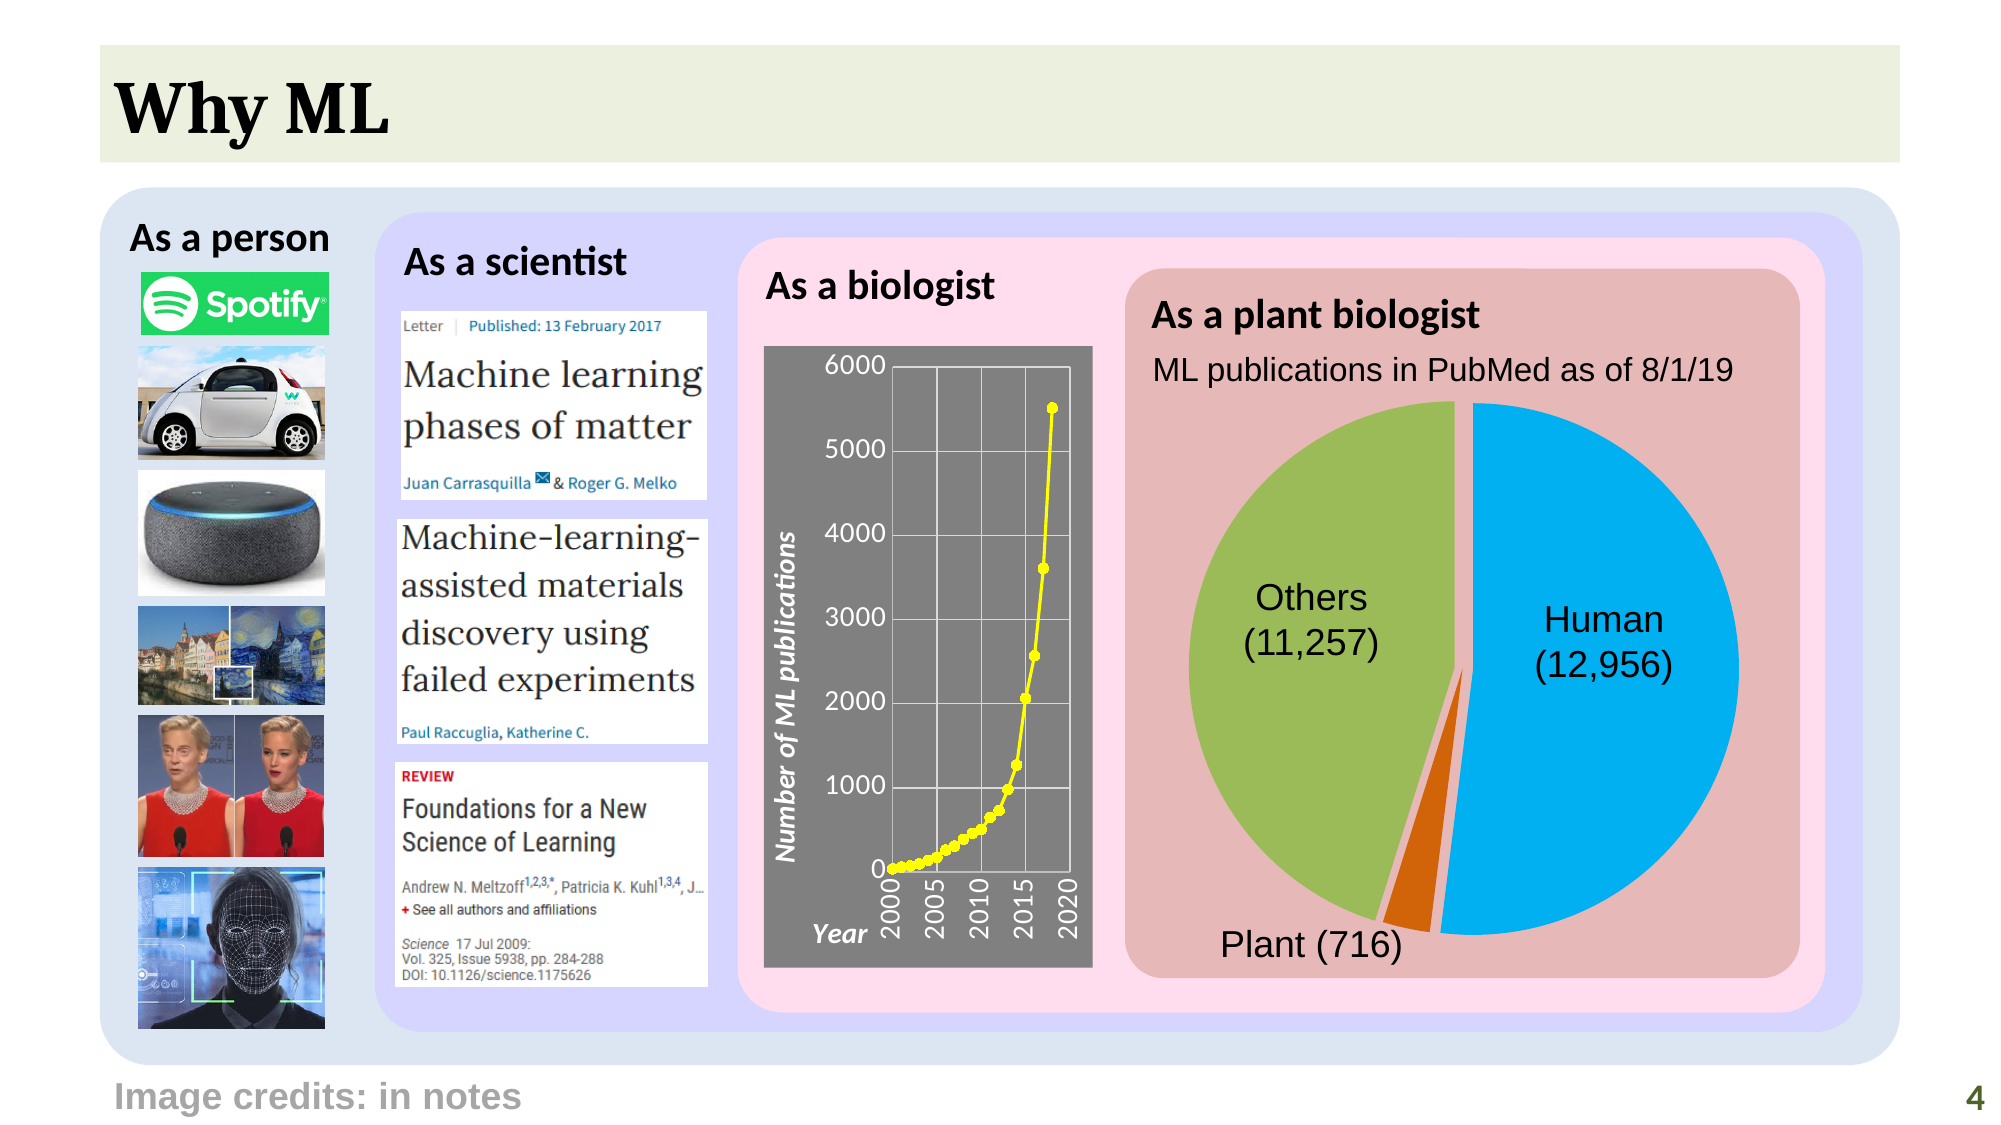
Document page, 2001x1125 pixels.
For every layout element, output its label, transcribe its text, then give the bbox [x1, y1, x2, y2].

picture [400, 310, 707, 501]
picture [395, 762, 708, 987]
picture [138, 714, 325, 857]
title Why ML [99, 44, 1901, 163]
picture [138, 470, 326, 596]
text_box As a person [97, 185, 1903, 1068]
picture [138, 866, 326, 1029]
picture [141, 271, 329, 335]
text_box ML publications in PubMed as of 8/1/19 [1131, 340, 1757, 395]
text_box As a plant biologist [1122, 266, 1803, 981]
chart [1174, 367, 1751, 970]
slide_number 4 [1899, 1065, 2000, 1125]
picture [138, 345, 326, 460]
text_box Image credits: in notes [99, 1064, 538, 1125]
picture [397, 519, 708, 744]
text_box As a scientist [372, 210, 1865, 1034]
text_box [135, 473, 328, 606]
chart [763, 345, 1093, 968]
picture [138, 606, 326, 705]
text_box As a biologist [735, 235, 1828, 1015]
